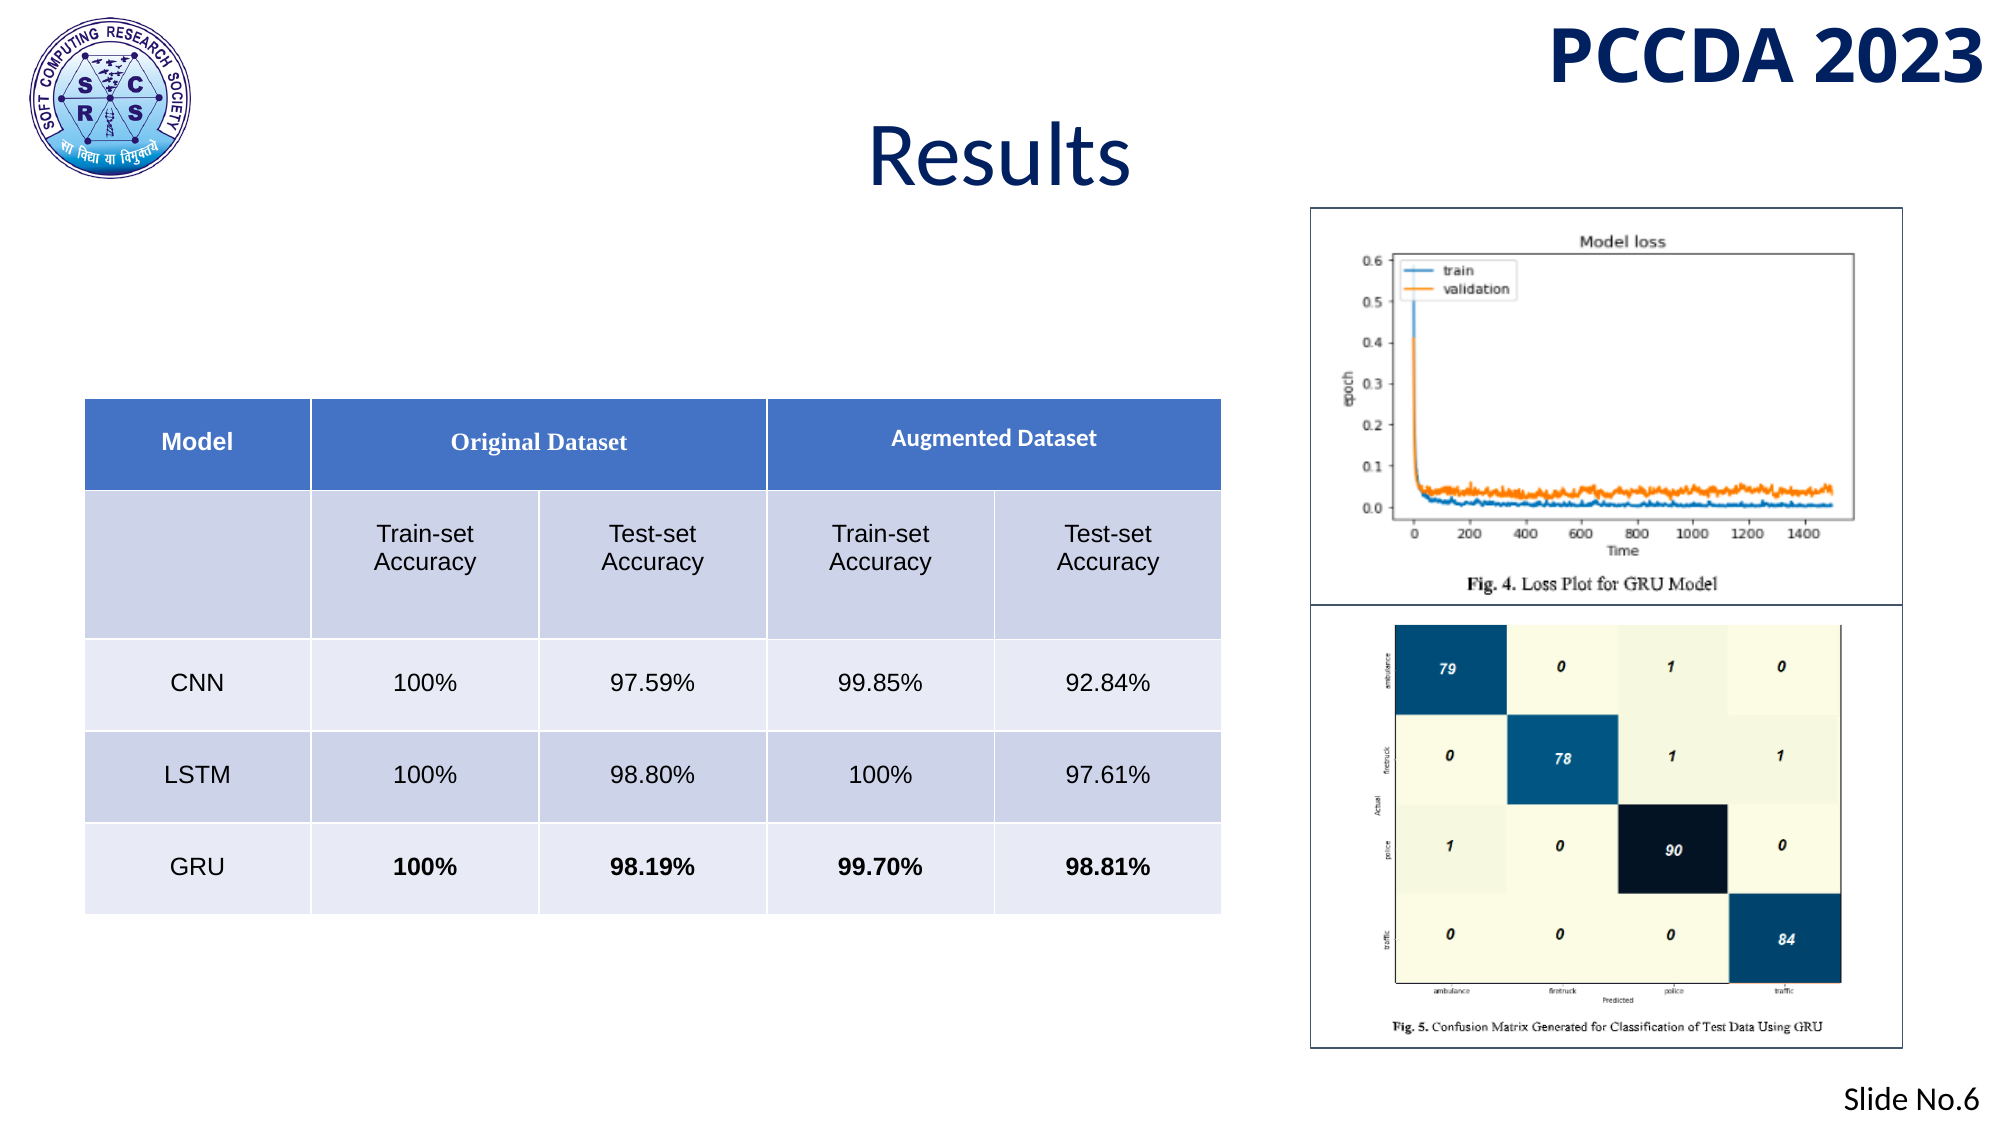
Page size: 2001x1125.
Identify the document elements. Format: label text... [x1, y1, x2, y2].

table_cell Train-set Accuracy [768, 491, 994, 639]
table_cell GRU [85, 824, 310, 914]
table_header Model [85, 399, 310, 490]
table_cell 100% [312, 824, 538, 914]
table_cell [85, 491, 310, 638]
table_cell 99.85% [768, 640, 994, 730]
table_cell 100% [312, 732, 538, 822]
table_cell 98.19% [540, 824, 766, 914]
text_box Results [78, 100, 1542, 212]
table_cell CNN [85, 640, 310, 730]
table_cell 92.84% [995, 640, 1221, 730]
table_header Original Dataset [312, 399, 766, 490]
subtitle PCCDA 2023 [1542, 0, 1991, 385]
table_cell Test-set Accuracy [540, 491, 766, 638]
table_cell Test-set Accuracy [995, 491, 1221, 639]
table_cell LSTM [85, 732, 310, 822]
table_cell 97.61% [995, 732, 1221, 822]
picture [1311, 208, 1903, 1048]
text_box Slide No.6 [1828, 1069, 2000, 1125]
table_cell 100% [312, 640, 538, 730]
table_cell Train-set Accuracy [312, 491, 538, 638]
picture [28, 17, 191, 180]
table_cell 97.59% [540, 640, 766, 730]
table_cell 98.80% [540, 732, 766, 822]
table_cell 99.70% [768, 824, 994, 914]
table_header Augmented Dataset [768, 399, 1221, 490]
table_cell 98.81% [995, 824, 1221, 914]
table_cell 100% [768, 732, 994, 822]
